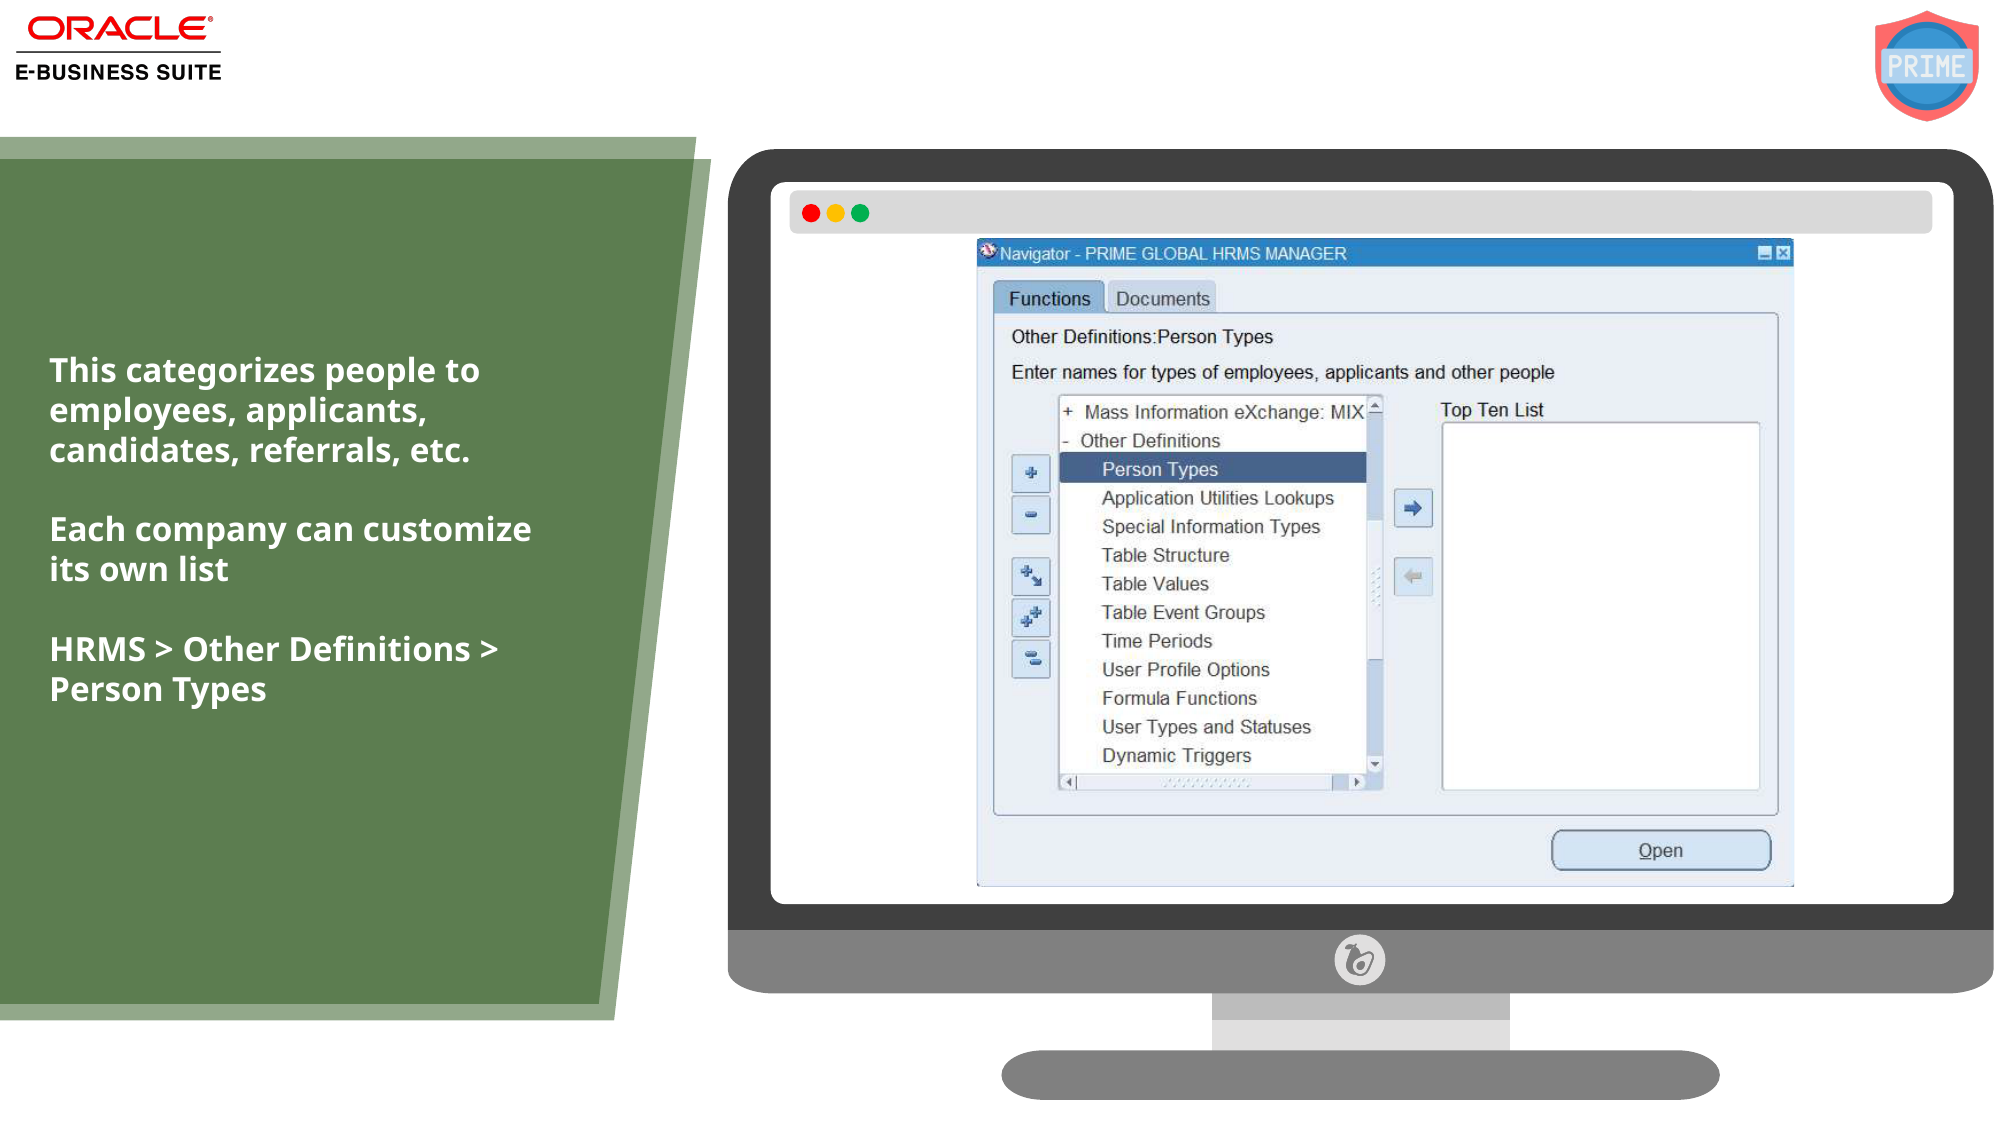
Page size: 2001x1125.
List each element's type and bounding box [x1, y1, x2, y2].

picture [1868, 7, 1986, 125]
text_box [0, 136, 712, 1021]
text_box [727, 148, 1995, 1101]
picture [976, 237, 1795, 888]
picture [16, 15, 222, 81]
